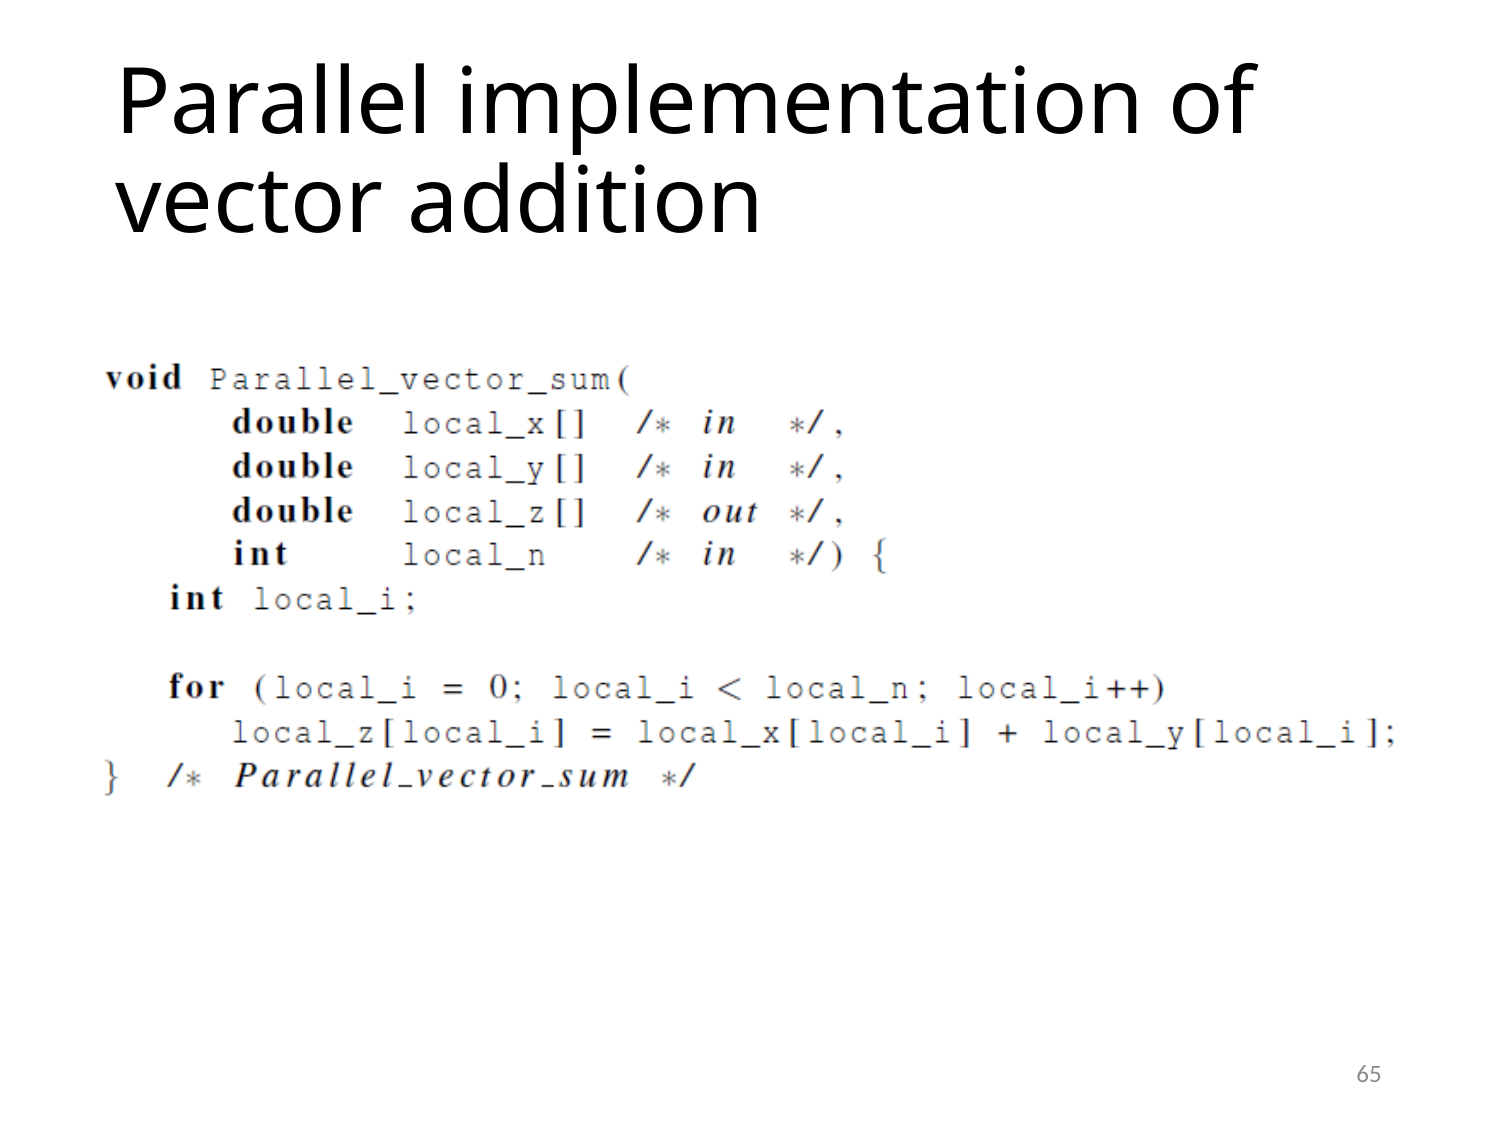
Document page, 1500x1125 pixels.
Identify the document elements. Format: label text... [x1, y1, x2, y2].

picture [100, 357, 1411, 806]
slide_number 65 [1059, 1042, 1397, 1103]
title Parallel implementation of vector addition [100, 45, 1470, 263]
